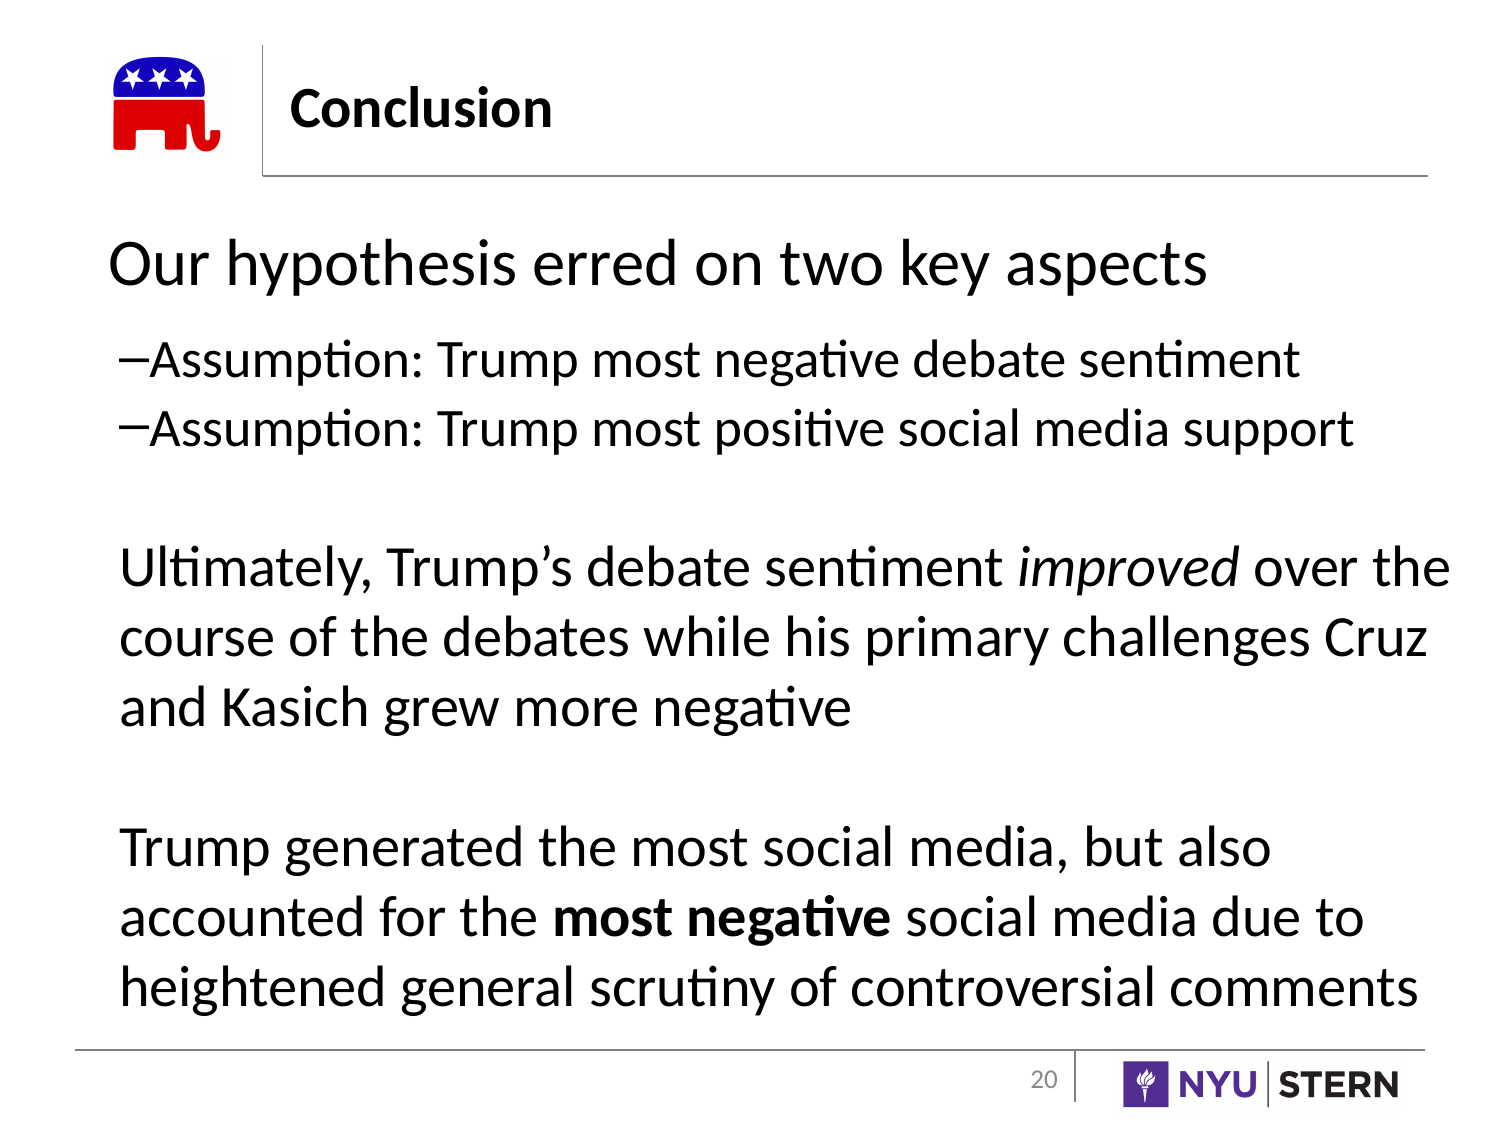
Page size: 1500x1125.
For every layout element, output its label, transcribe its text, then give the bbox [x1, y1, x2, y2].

list Our hypothesis erred on two key aspects Assumption: Trump most negative debate sentiment Assumption: Trump most positive social media support Ultimately, Trump’s debate sentiment improved over the course of the debates while his primary challenges Cruz and Kasich grew more negative Trump generated the most social media, but also accounted for the most negative social media due to heightened general scrutiny of controversial comments [0, 203, 1500, 1005]
picture [1117, 1052, 1402, 1115]
title Conclusion [275, 45, 1402, 164]
picture [110, 56, 225, 153]
slide_number 20 [987, 1047, 1073, 1108]
